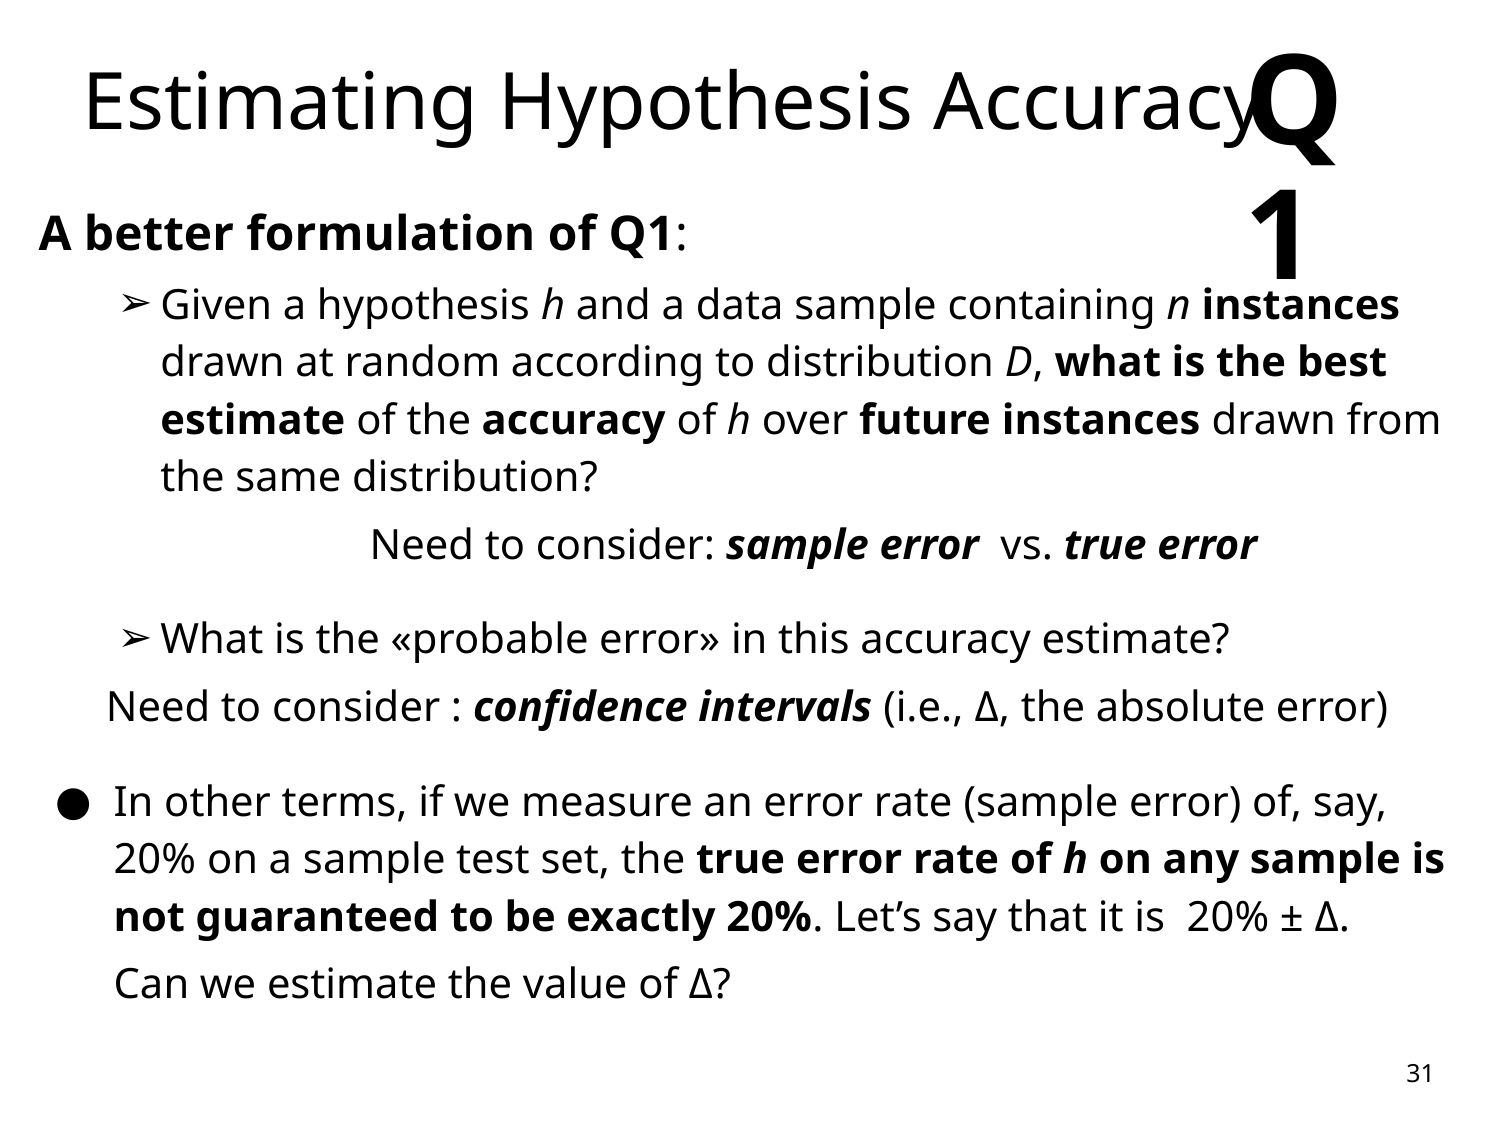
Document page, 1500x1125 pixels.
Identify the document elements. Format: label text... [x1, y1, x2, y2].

slide_number 31 [1137, 1050, 1450, 1125]
title Estimating Hypothesis Accuracy [0, 41, 1173, 154]
text_box Q1 [1173, 28, 1426, 199]
list A better formulation of Q1: Given a hypothesis h and a data sample containing n instances drawn at random according to distribution D, what is the best estimate of the accuracy of h over future instances drawn from the same distribution? Need to consider: sample error vs. true error What is the «probable error» in this accuracy estimate? Need to consider : confidence intervals (i.e., Δ, the absolute error) In other terms, if we measure an error rate (sample error) of, say, 20% on a sample test set, the true error rate of h on any sample is not guaranteed to be exactly 20%. Let’s say that it is 20% ± Δ. Can we estimate the value of Δ? [23, 186, 1482, 862]
